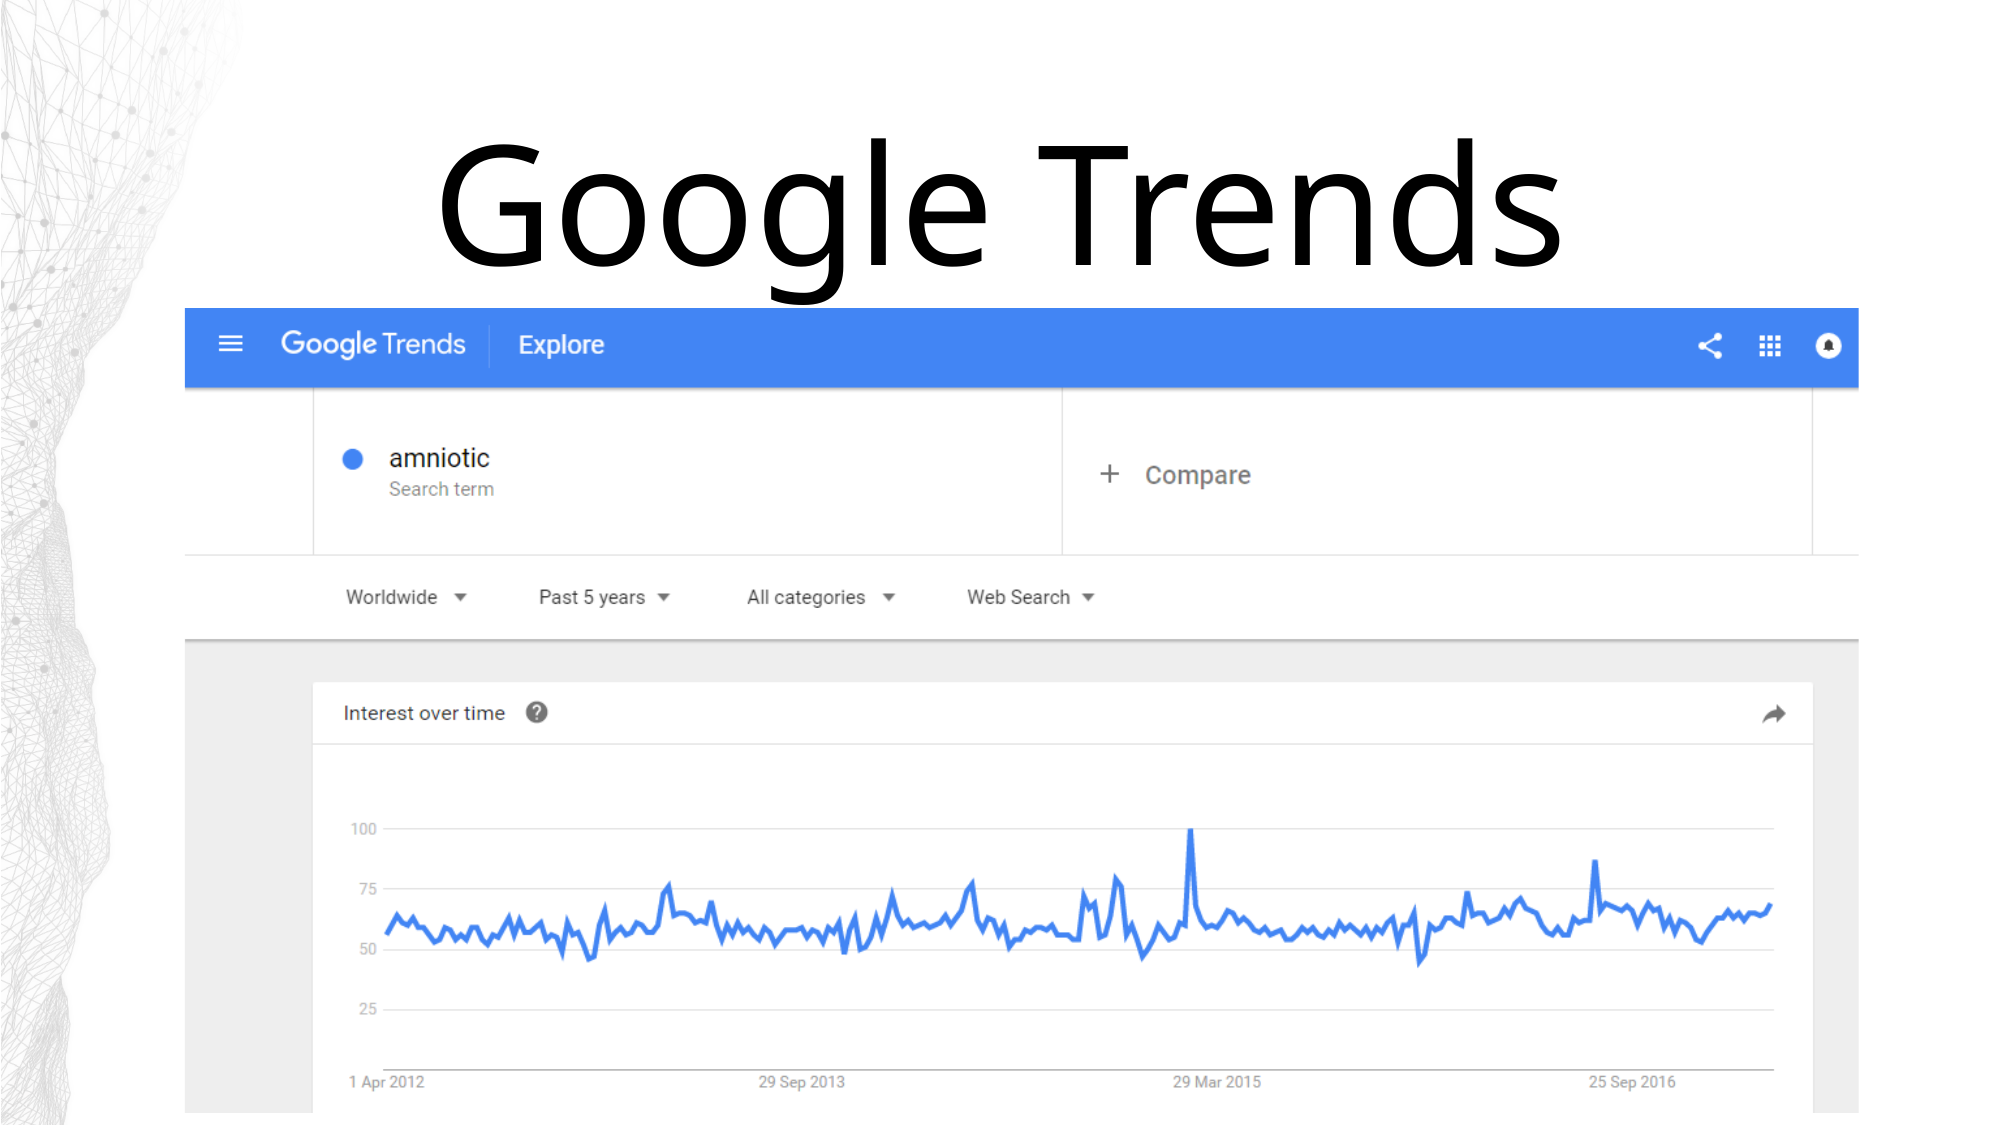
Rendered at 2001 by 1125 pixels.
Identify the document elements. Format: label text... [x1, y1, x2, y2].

picture [0, 308, 1859, 1113]
text_box Google Trends [0, 91, 2000, 306]
